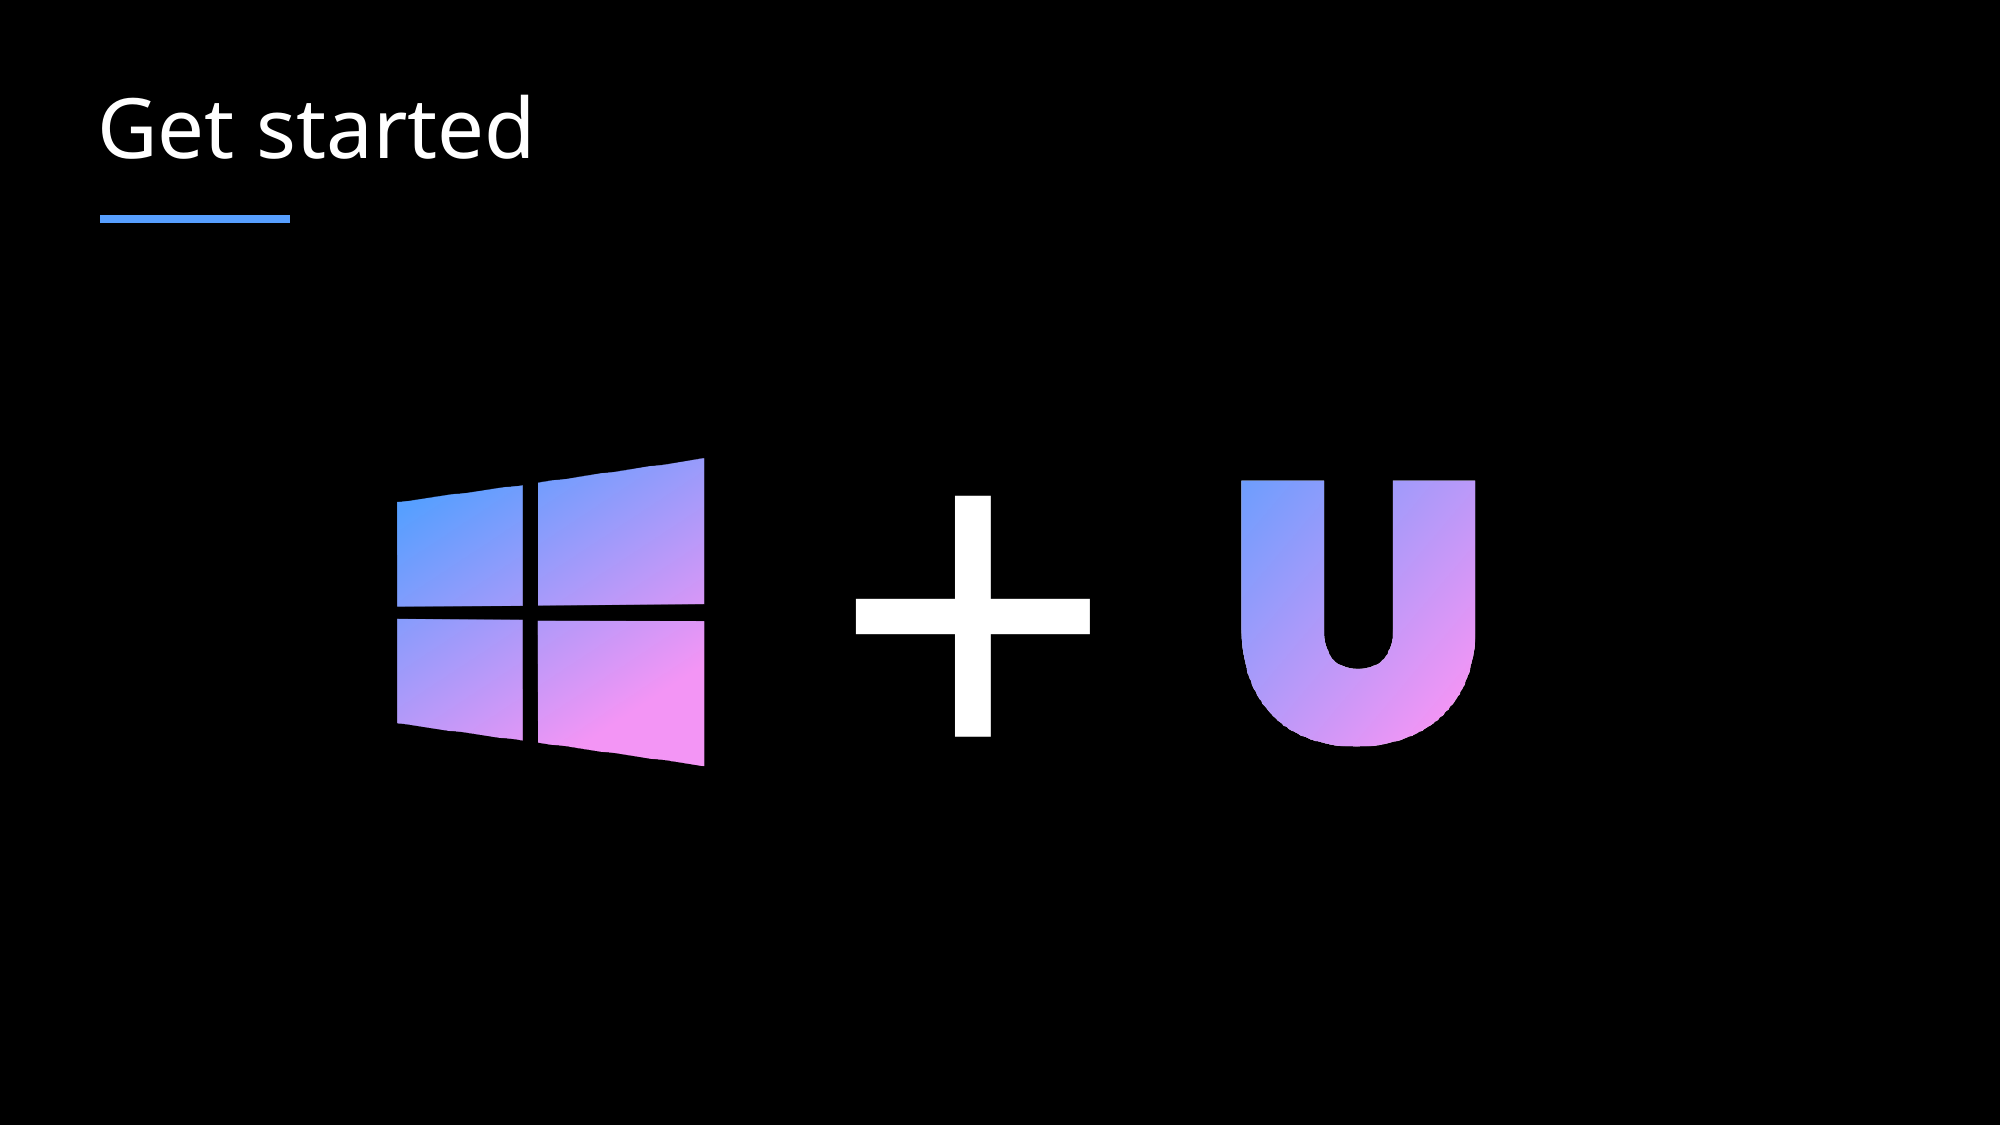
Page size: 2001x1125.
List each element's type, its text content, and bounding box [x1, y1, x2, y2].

text_box + [802, 286, 1145, 900]
text_box Get started [82, 67, 1389, 183]
picture [397, 458, 706, 767]
picture [1241, 479, 1476, 747]
